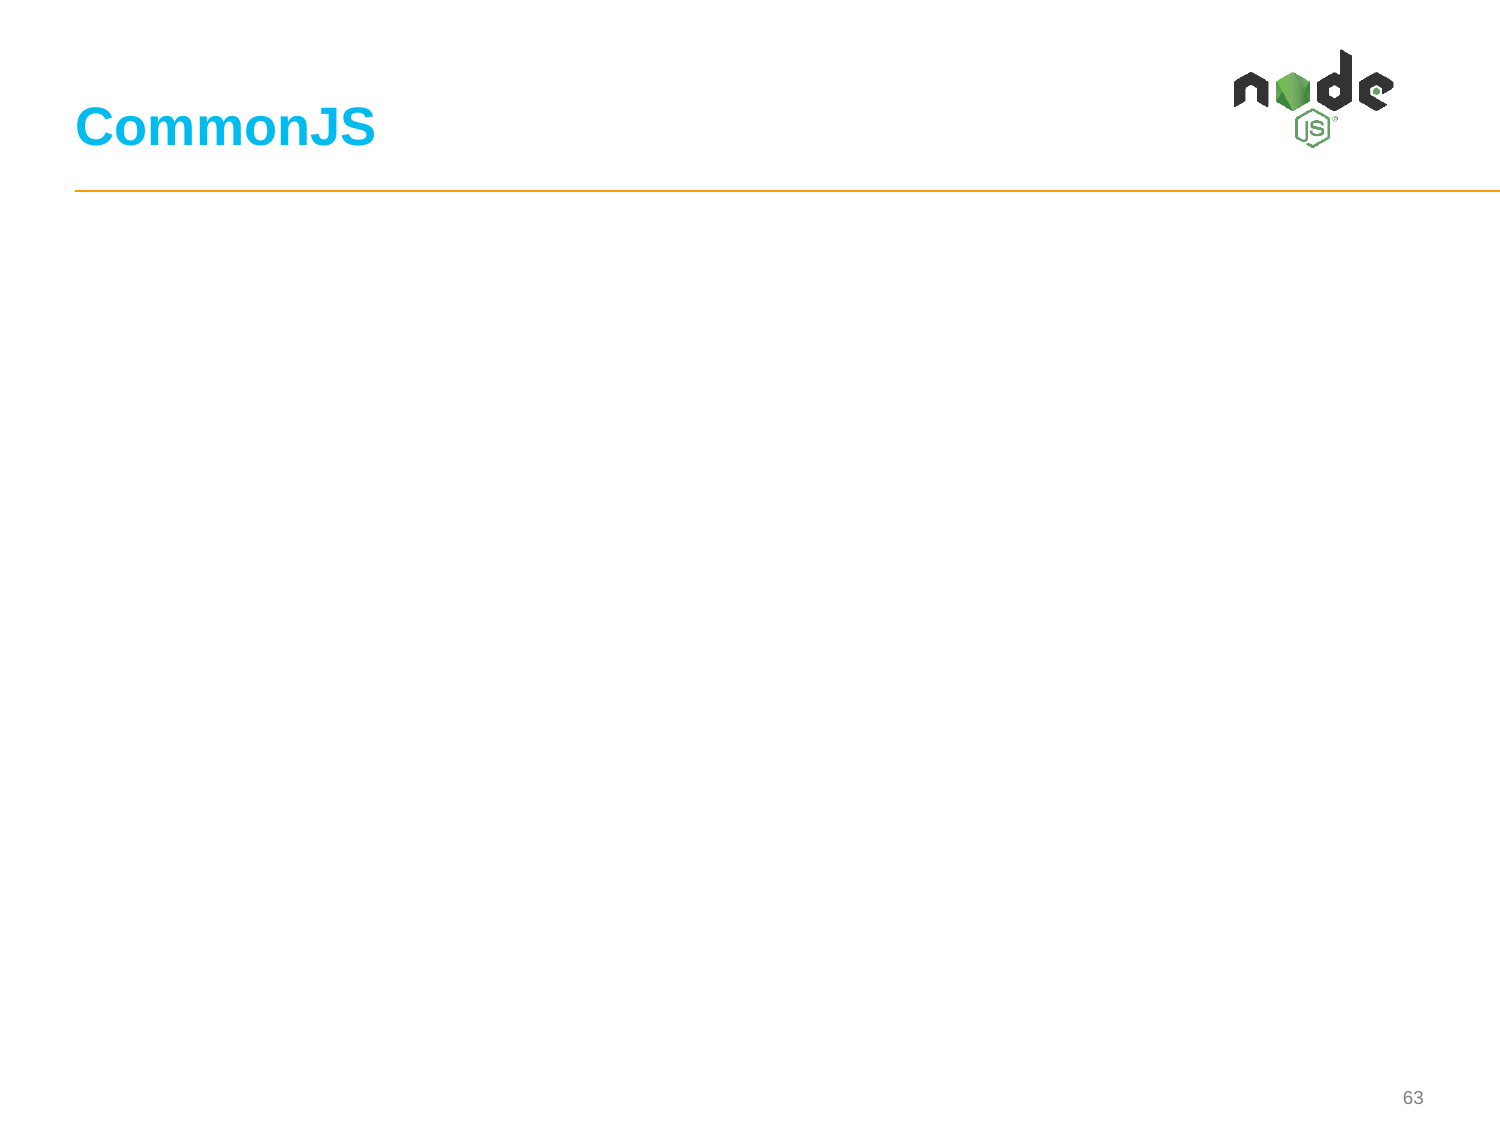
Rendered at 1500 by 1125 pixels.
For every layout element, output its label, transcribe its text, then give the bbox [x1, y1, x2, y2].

title CommonJS [75, 27, 1422, 157]
